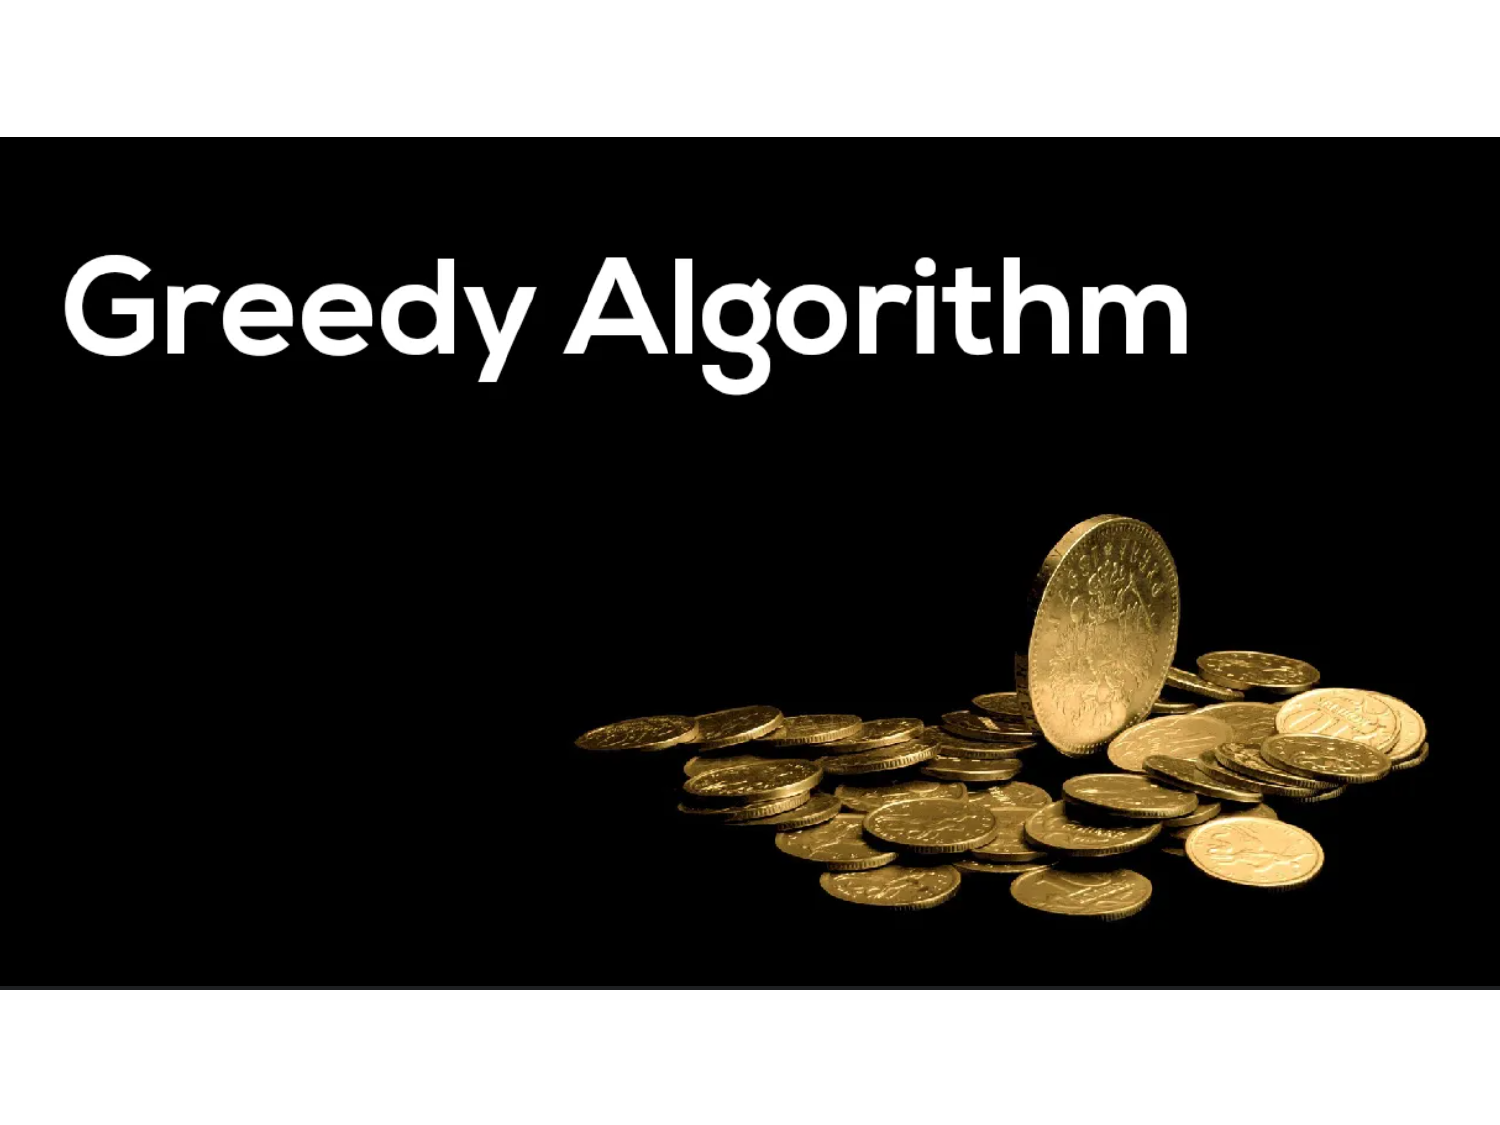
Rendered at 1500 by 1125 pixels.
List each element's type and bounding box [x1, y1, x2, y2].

picture [0, 137, 1500, 990]
